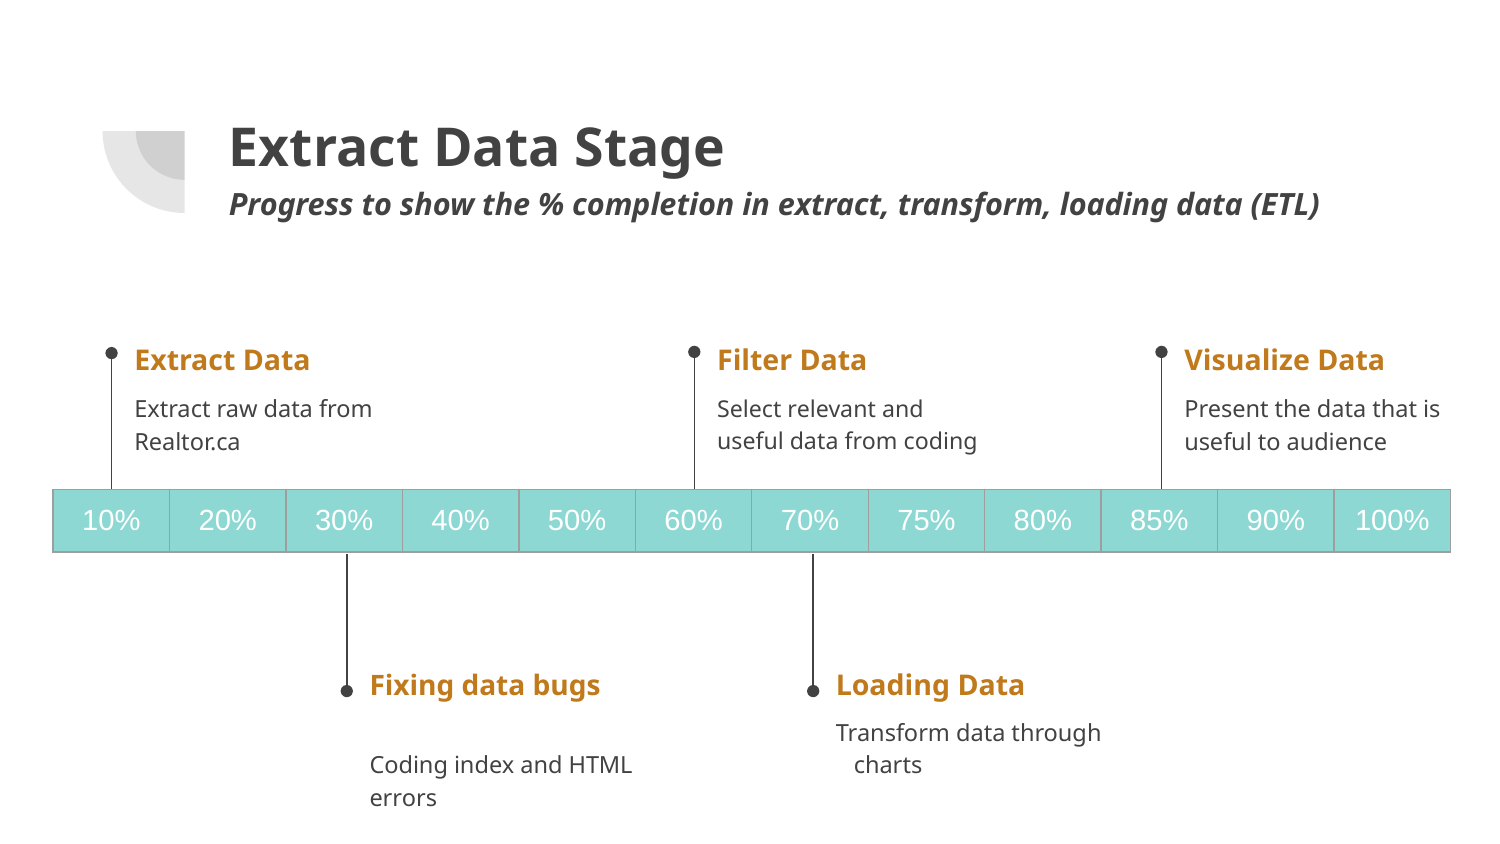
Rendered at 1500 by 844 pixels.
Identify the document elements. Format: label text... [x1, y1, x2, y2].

table_header 10% [54, 490, 169, 551]
table_header 50% [520, 490, 635, 551]
table_header 85% [1102, 490, 1217, 551]
list Extract raw data from Realtor.ca [119, 375, 417, 470]
title Extract Data Stage Progress to show the % completion in extract, transform, loading data (ETL) [213, 98, 1394, 264]
table_header 20% [170, 490, 285, 551]
table_header 60% [636, 490, 751, 551]
table_header 30% [287, 490, 402, 551]
table_header 40% [403, 490, 518, 551]
list Coding index and HTML errors [354, 731, 653, 827]
list Select relevant and useful data from coding [702, 375, 1000, 470]
list Present the data that is useful to audience [1169, 375, 1467, 470]
table_header 70% [752, 490, 868, 551]
table_header 80% [985, 490, 1100, 551]
title Filter Data [702, 327, 1000, 375]
title Loading Data [820, 651, 1119, 698]
table_header 90% [1218, 490, 1333, 551]
table_header 75% [869, 490, 984, 551]
table_header 100% [1335, 490, 1450, 551]
title Fixing data bugs [354, 651, 653, 717]
list Transform data through charts [820, 698, 1119, 794]
title Visualize Data [1169, 327, 1467, 375]
title Extract Data [119, 327, 417, 375]
